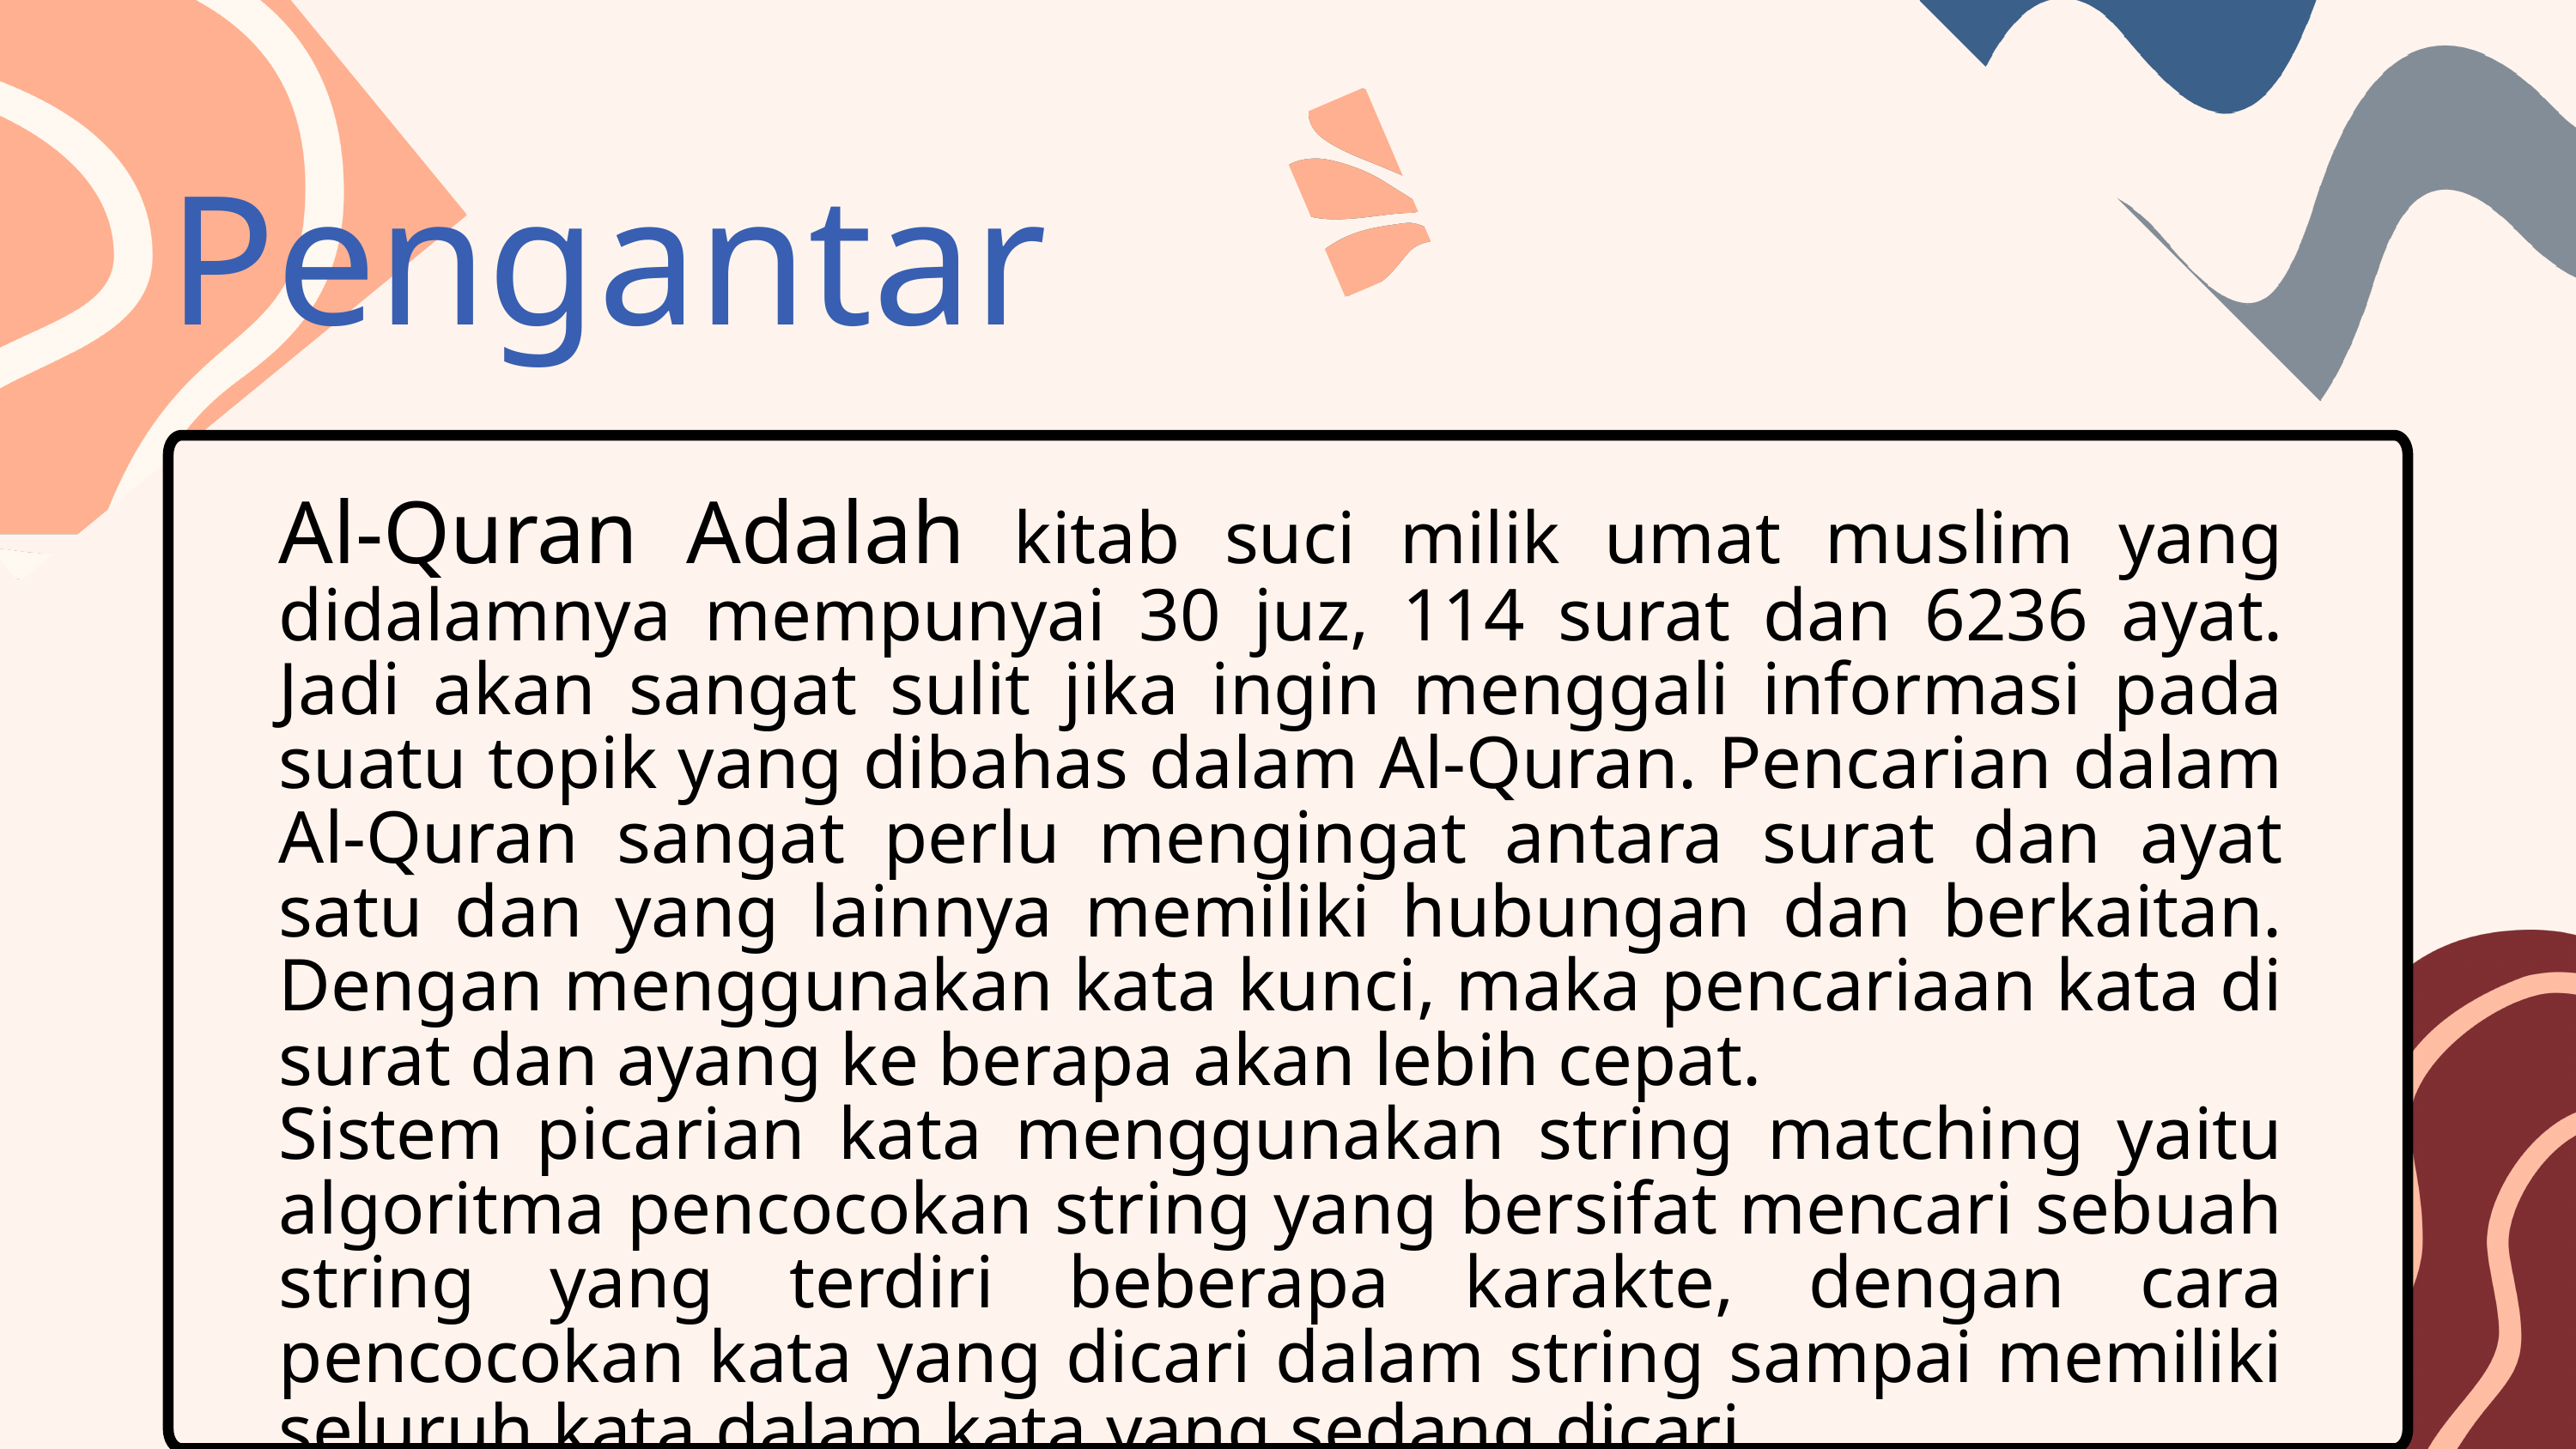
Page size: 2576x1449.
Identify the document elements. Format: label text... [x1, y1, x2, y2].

text_box [1272, 87, 1438, 298]
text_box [167, 434, 2409, 1449]
text_box Pengantar [167, 174, 1438, 361]
text_box [0, 0, 434, 583]
text_box [2415, 930, 2576, 1449]
text_box [1918, 0, 2576, 535]
